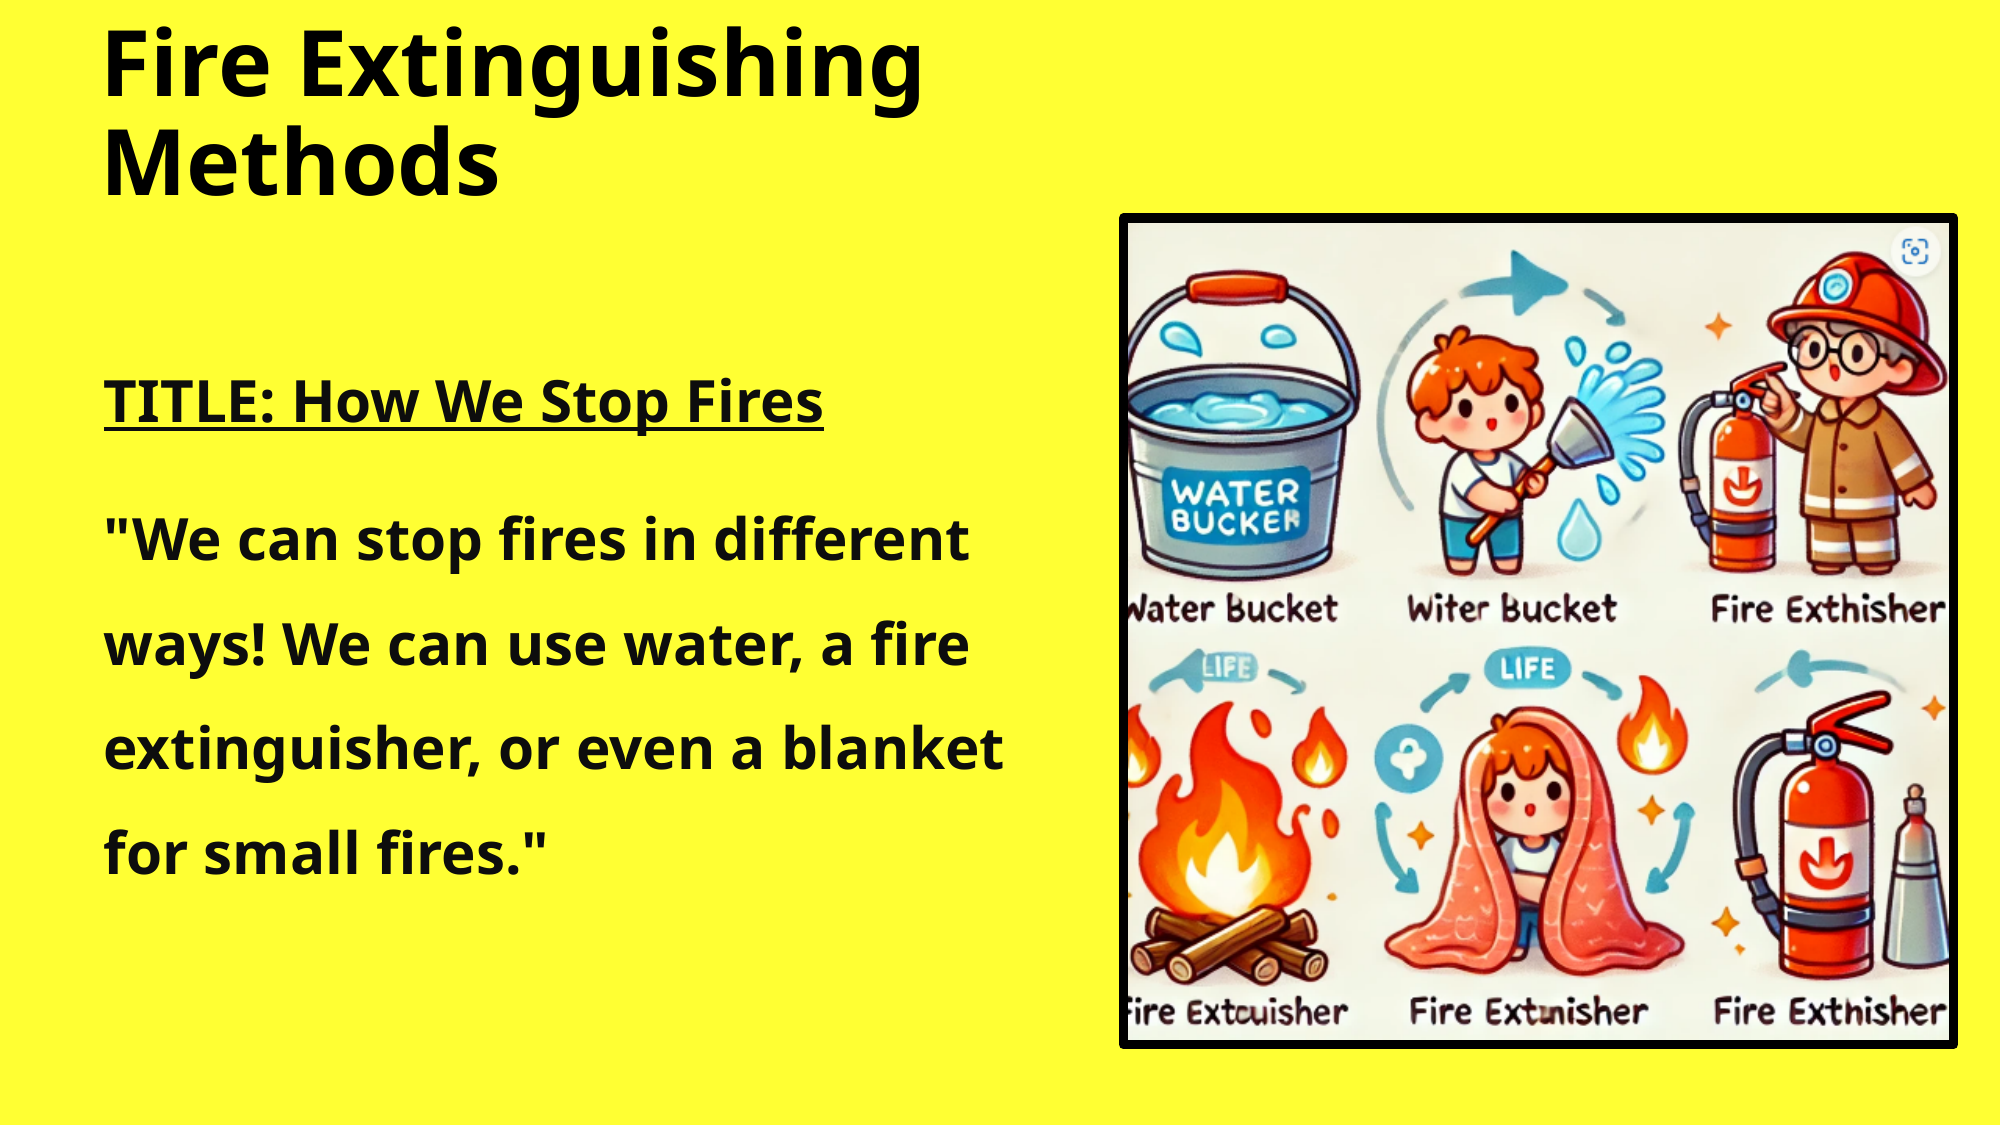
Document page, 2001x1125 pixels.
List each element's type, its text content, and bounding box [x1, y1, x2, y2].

text_box TITLE: How We Stop Fires "We can stop fires in different ways! We can use water, a fire extinguisher, or even a blanket for small fires." [88, 321, 1085, 1008]
text_box Fire Extinguishing Methods [85, 117, 1309, 223]
picture [1127, 222, 1950, 1041]
